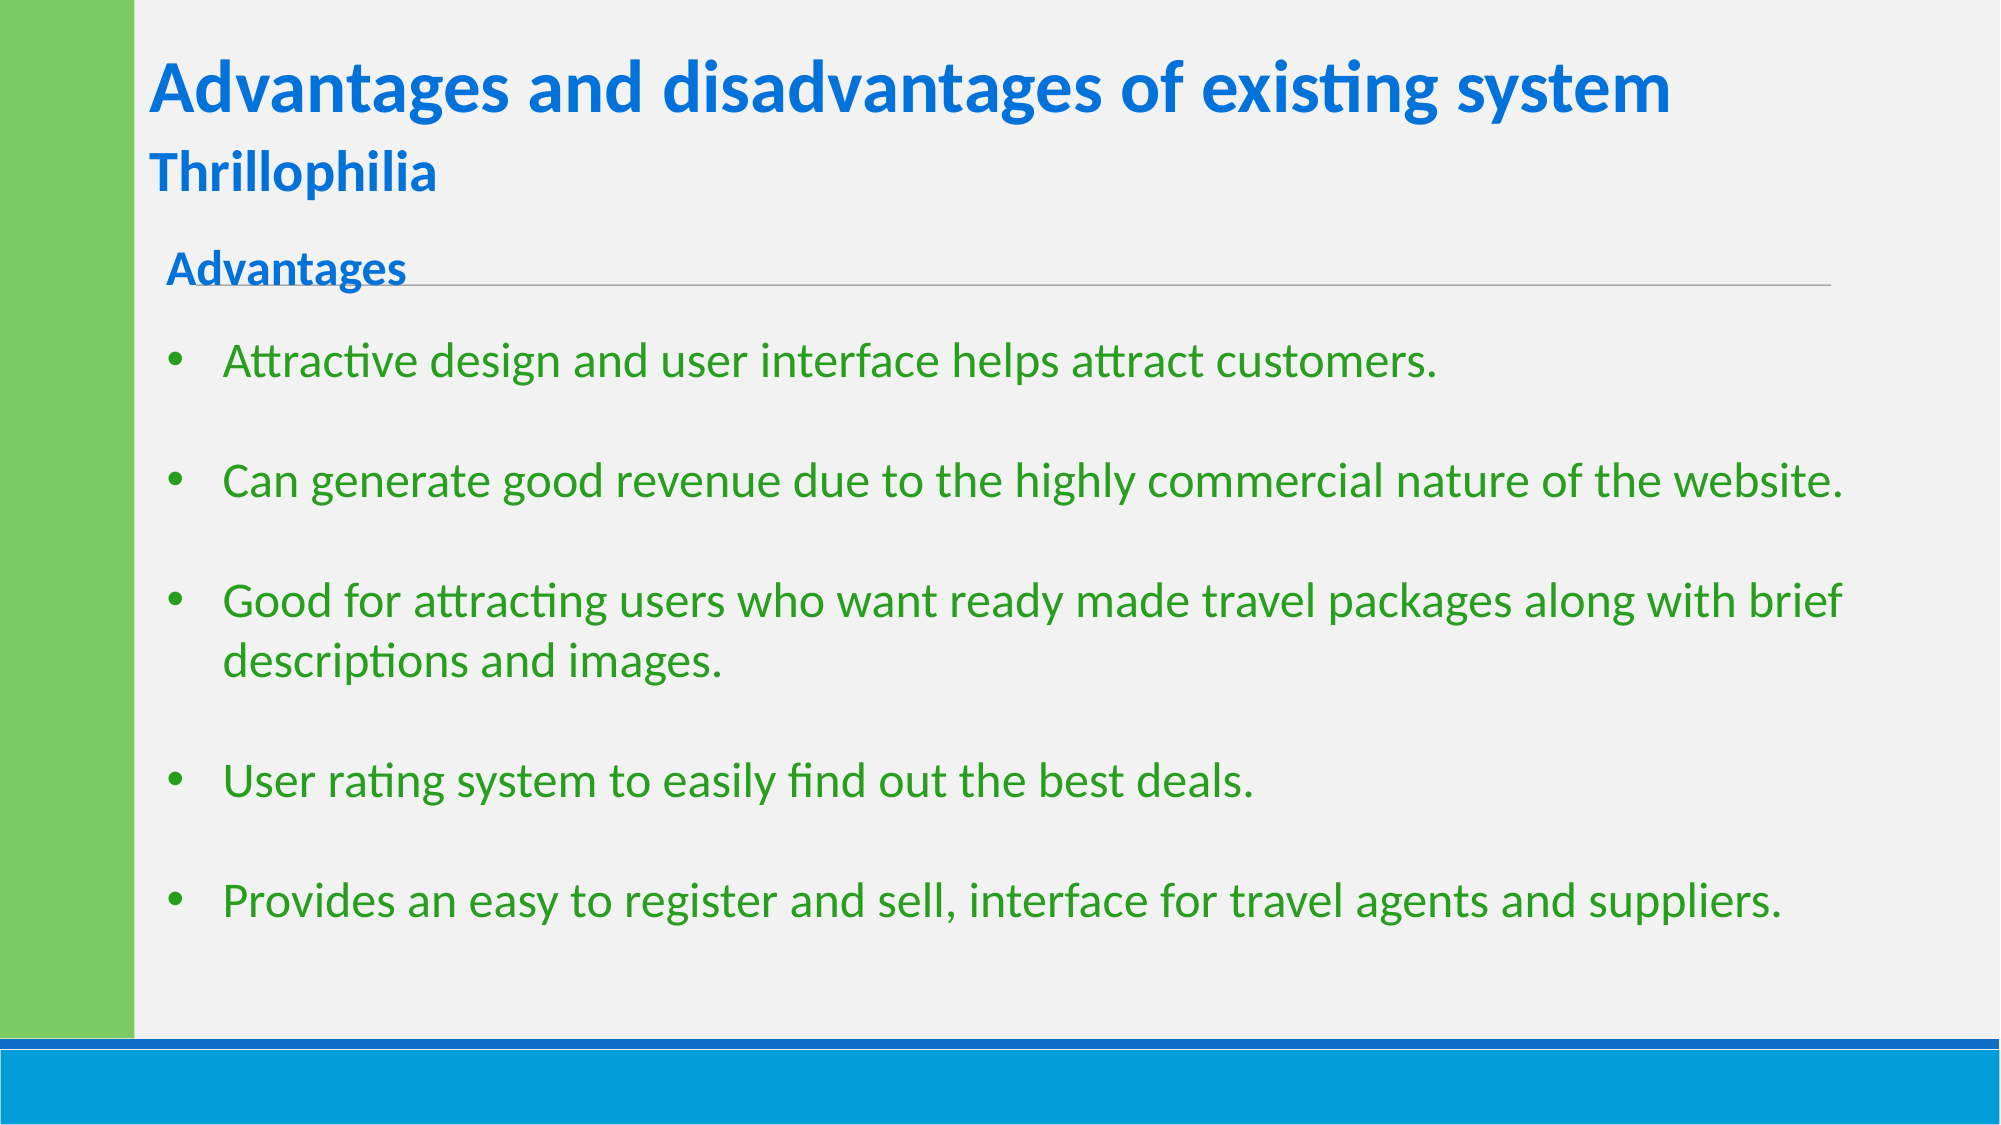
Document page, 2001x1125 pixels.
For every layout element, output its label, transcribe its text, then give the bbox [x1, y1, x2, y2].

text_box [0, 0, 136, 1041]
text_box Advantages [151, 228, 1931, 304]
text_box Thrillophilia [134, 125, 1984, 210]
text_box Advantages and disadvantages of existing system [134, 30, 1951, 125]
text_box Attractive design and user interface helps attract customers. Can generate good revenue due to the highly commercial nature of the website. Good for attracting users who want ready made travel packages along with brief descriptions and images. User rating system to easily find out the best deals. Provides an easy to register and sell, interface for travel agents and suppliers. [151, 320, 1971, 936]
